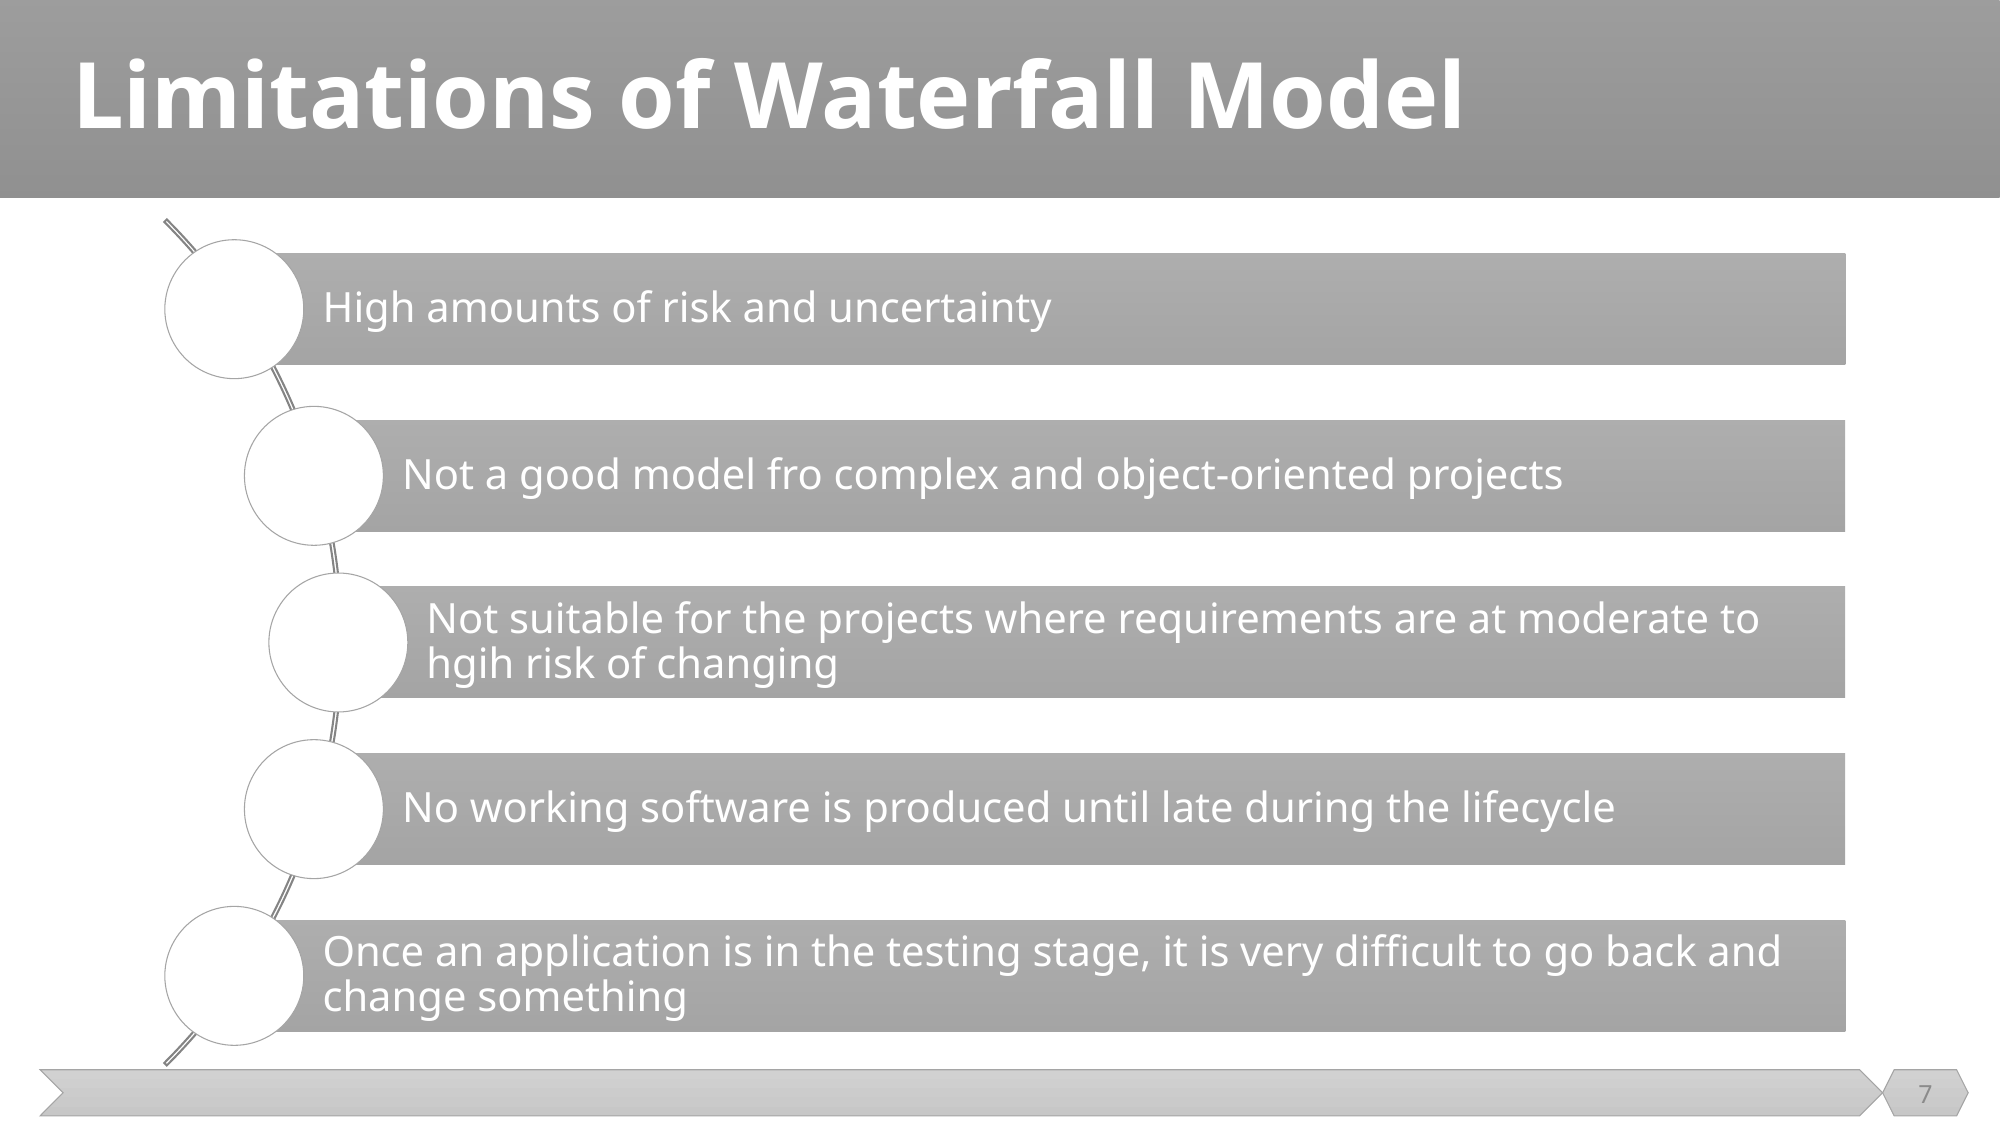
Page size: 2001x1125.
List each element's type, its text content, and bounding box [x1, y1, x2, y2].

title Limitations of Waterfall Model [56, 0, 1969, 199]
slide_number 7 [1882, 1065, 1969, 1125]
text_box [150, 197, 1858, 1087]
